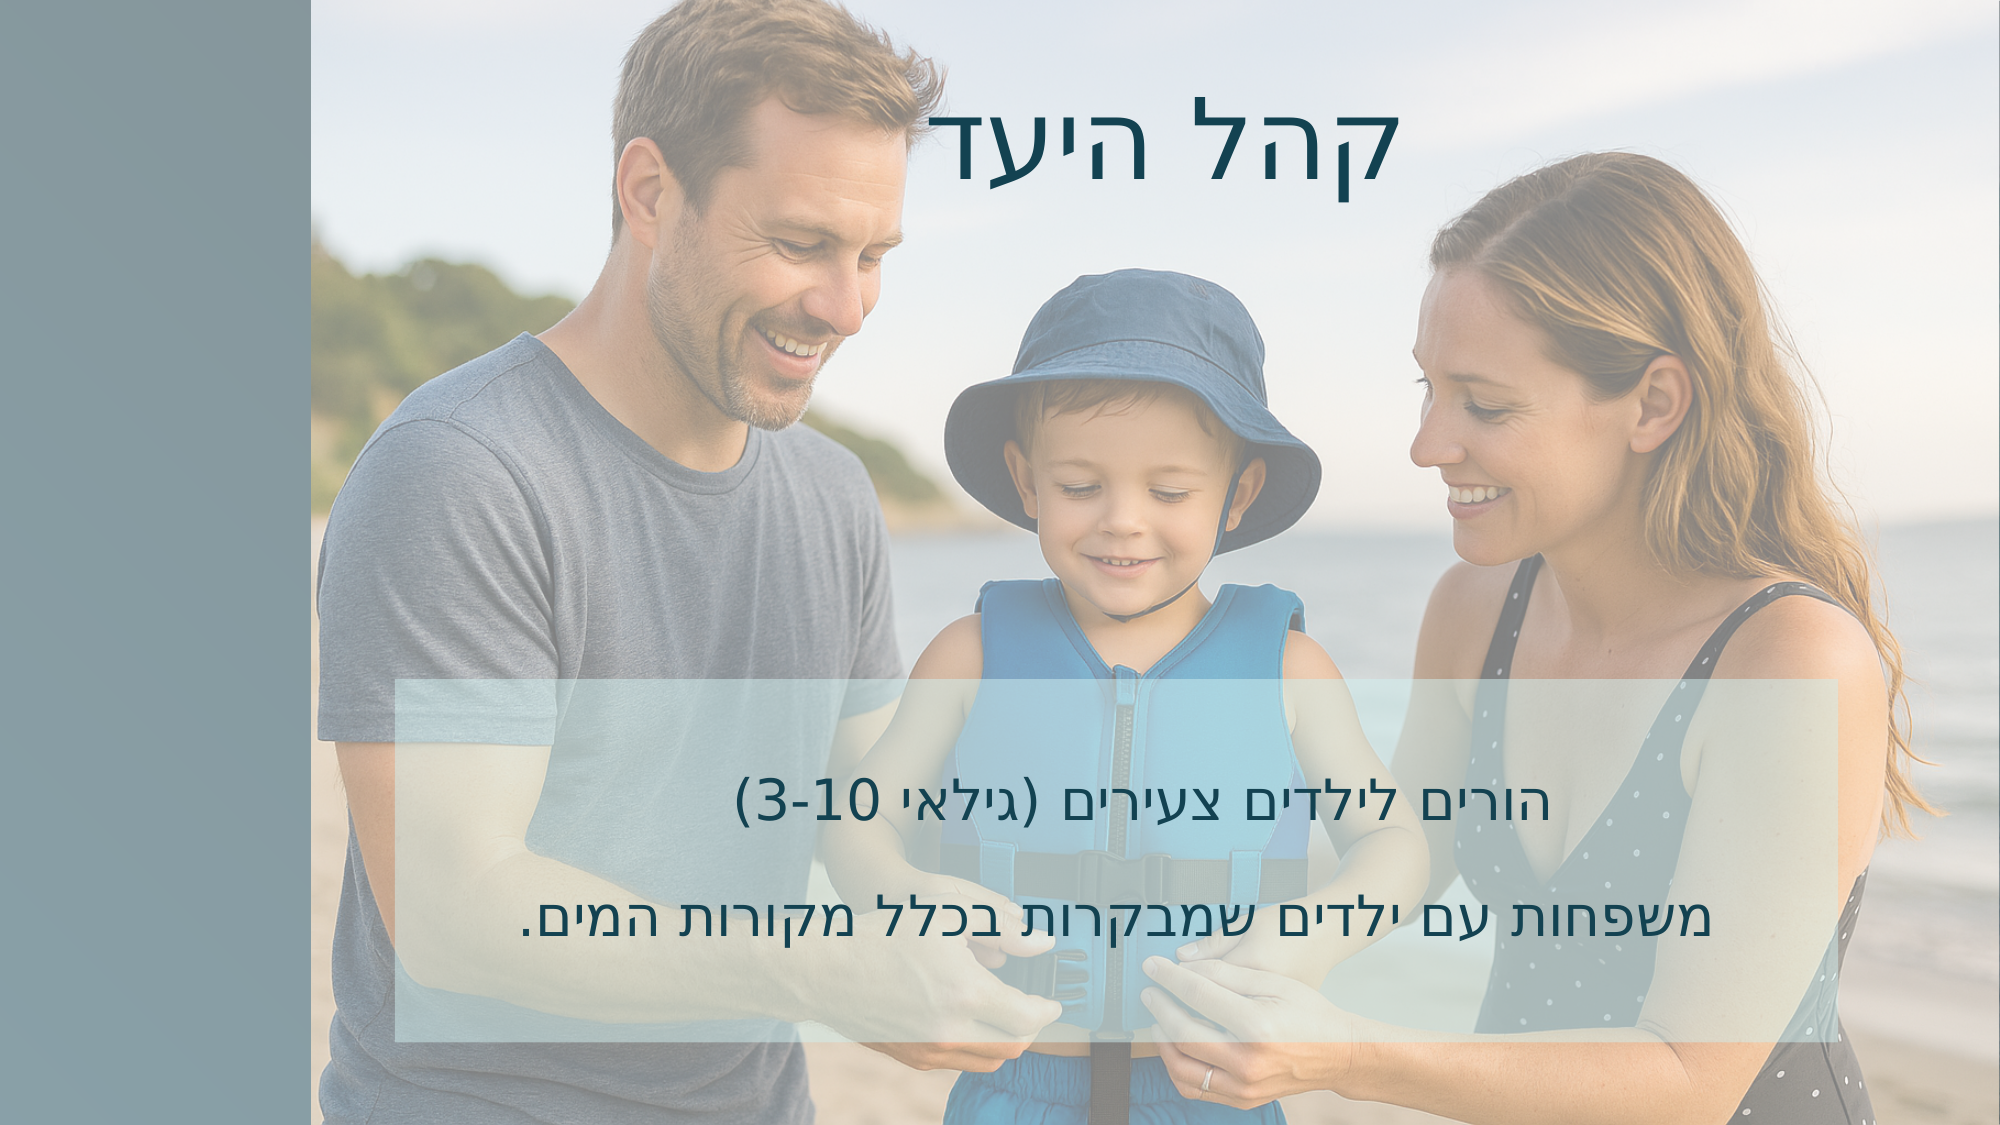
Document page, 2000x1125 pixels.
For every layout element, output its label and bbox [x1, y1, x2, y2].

text_box [0, 0, 311, 1125]
picture [311, 0, 2000, 1125]
